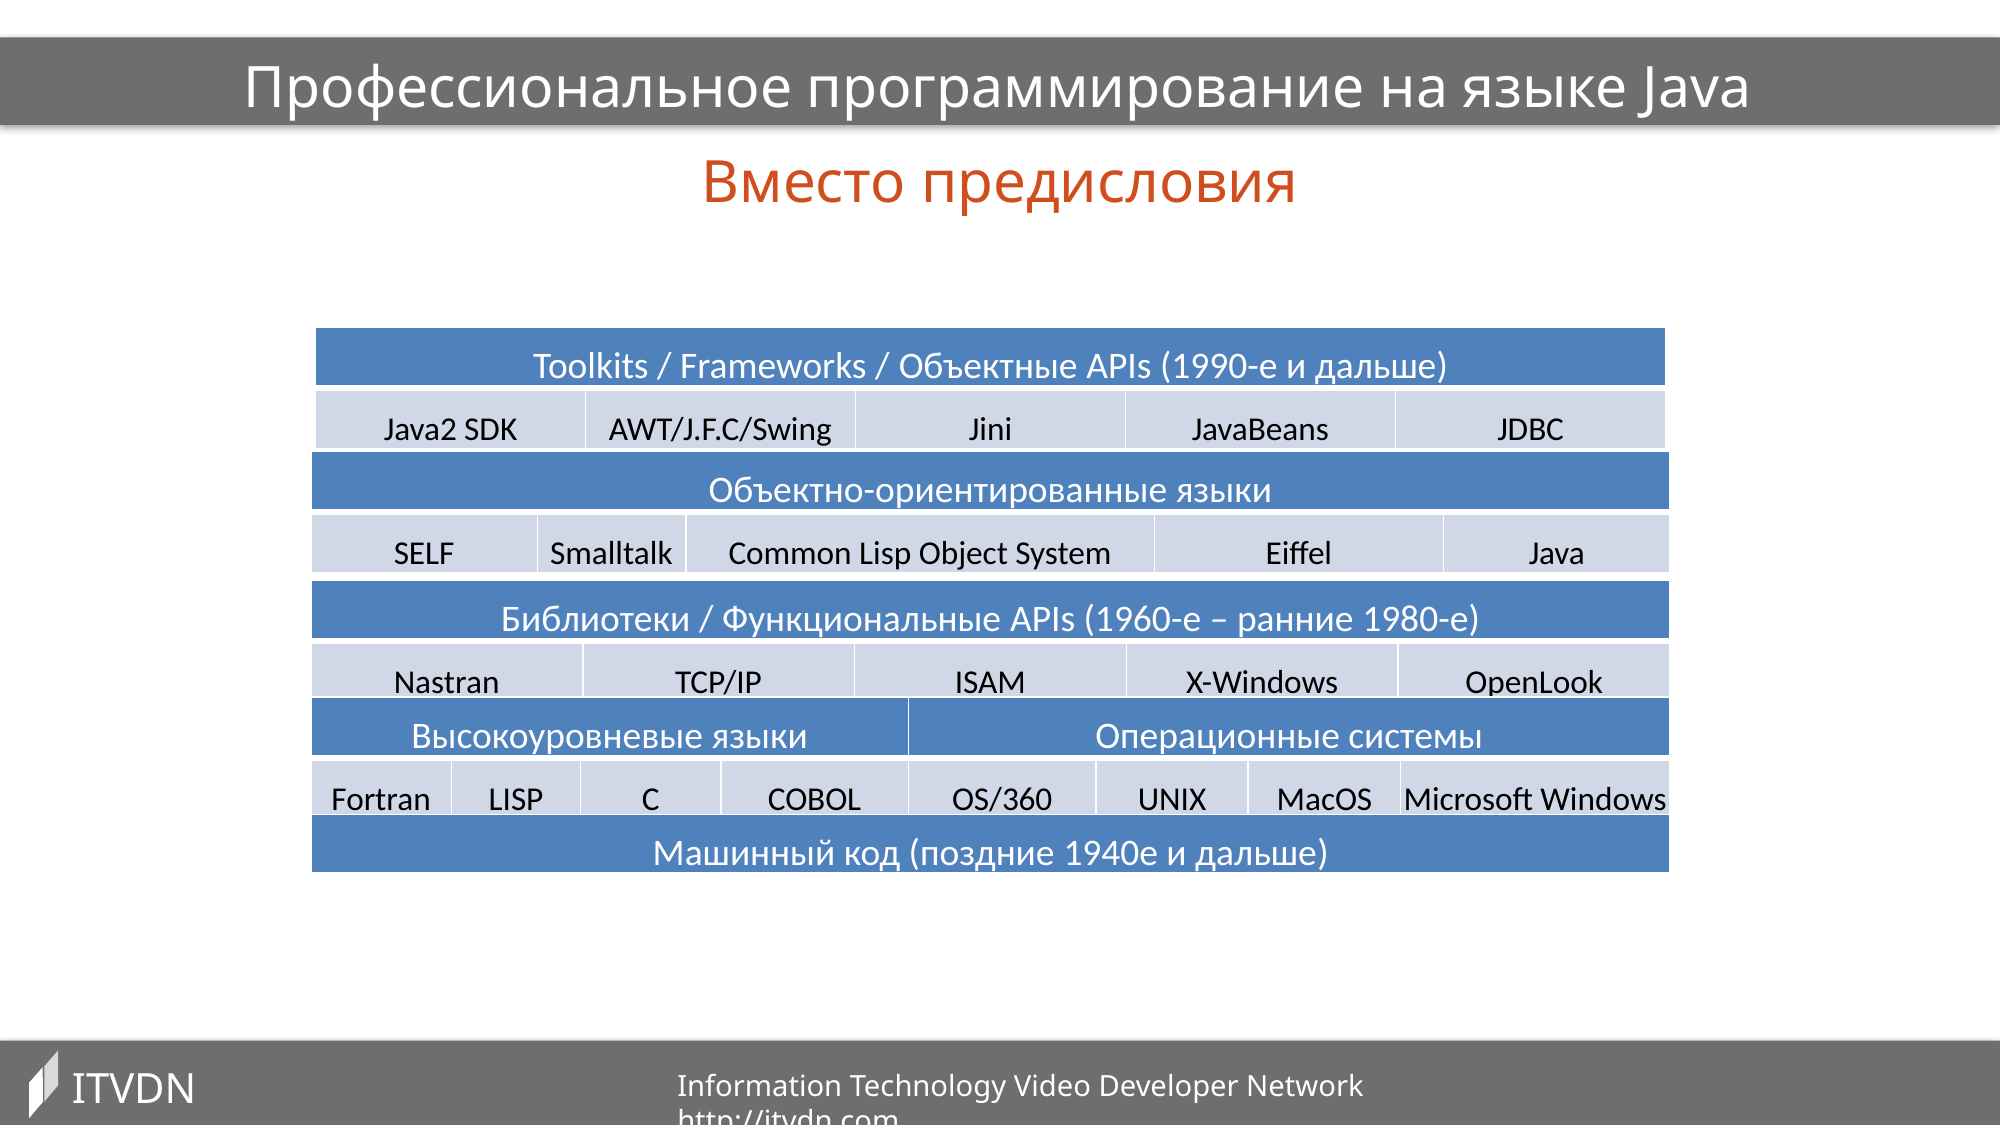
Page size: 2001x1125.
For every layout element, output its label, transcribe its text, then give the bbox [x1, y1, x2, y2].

table_cell Eiffel [1155, 515, 1443, 572]
table_header Объектно-ориентированные языки [312, 452, 1669, 509]
table_cell Jini [856, 391, 1125, 448]
table_cell ISAM [855, 644, 1126, 696]
text_box ITVDN [62, 1054, 212, 1120]
table_cell JDBC [1396, 391, 1665, 448]
table_cell SELF [312, 515, 537, 572]
table_cell Java2 SDK [316, 391, 585, 448]
table_cell TCP/IP [584, 644, 854, 696]
table_header Библиотеки / Функциональные APIs (1960-е – ранние 1980-е) [312, 581, 1669, 638]
table_header Высокоуровневые языки [312, 698, 908, 755]
table_cell COBOL [722, 761, 908, 814]
table_cell C [581, 761, 720, 814]
table_cell Java [1444, 515, 1669, 572]
table_cell Smalltalk [538, 515, 685, 572]
table_header Toolkits / Frameworks / Объектные APIs (1990-е и дальше) [316, 328, 1665, 385]
text_box Information Technology Video Developer Network http://itvdn.com [662, 1059, 1963, 1125]
table_cell AWT/J.F.C/Swing [586, 391, 855, 448]
text_box Профессиональное программирование на языке Java [207, 37, 1788, 132]
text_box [28, 1050, 59, 1119]
text_box [0, 1037, 2000, 1125]
table_cell Microsoft Windows [1401, 761, 1669, 814]
table_cell X-Windows [1127, 644, 1397, 696]
table_cell LISP [452, 761, 580, 814]
table_cell MacOS [1249, 761, 1400, 814]
table_cell OS/360 [909, 761, 1095, 814]
table_cell Nastran [312, 644, 582, 696]
table_header Операционные системы [909, 698, 1669, 755]
table_cell Common Lisp Object System [687, 515, 1154, 572]
text_box [25, 1052, 60, 1125]
table_cell Fortran [312, 761, 451, 814]
text_box [0, 34, 2000, 128]
table_cell UNIX [1097, 761, 1247, 814]
table_header Машинный код (поздние 1940е и дальше) [312, 815, 1669, 872]
text_box Вместо предисловия [324, 138, 1675, 225]
table_cell JavaBeans [1126, 391, 1395, 448]
table_cell OpenLook [1399, 644, 1669, 696]
